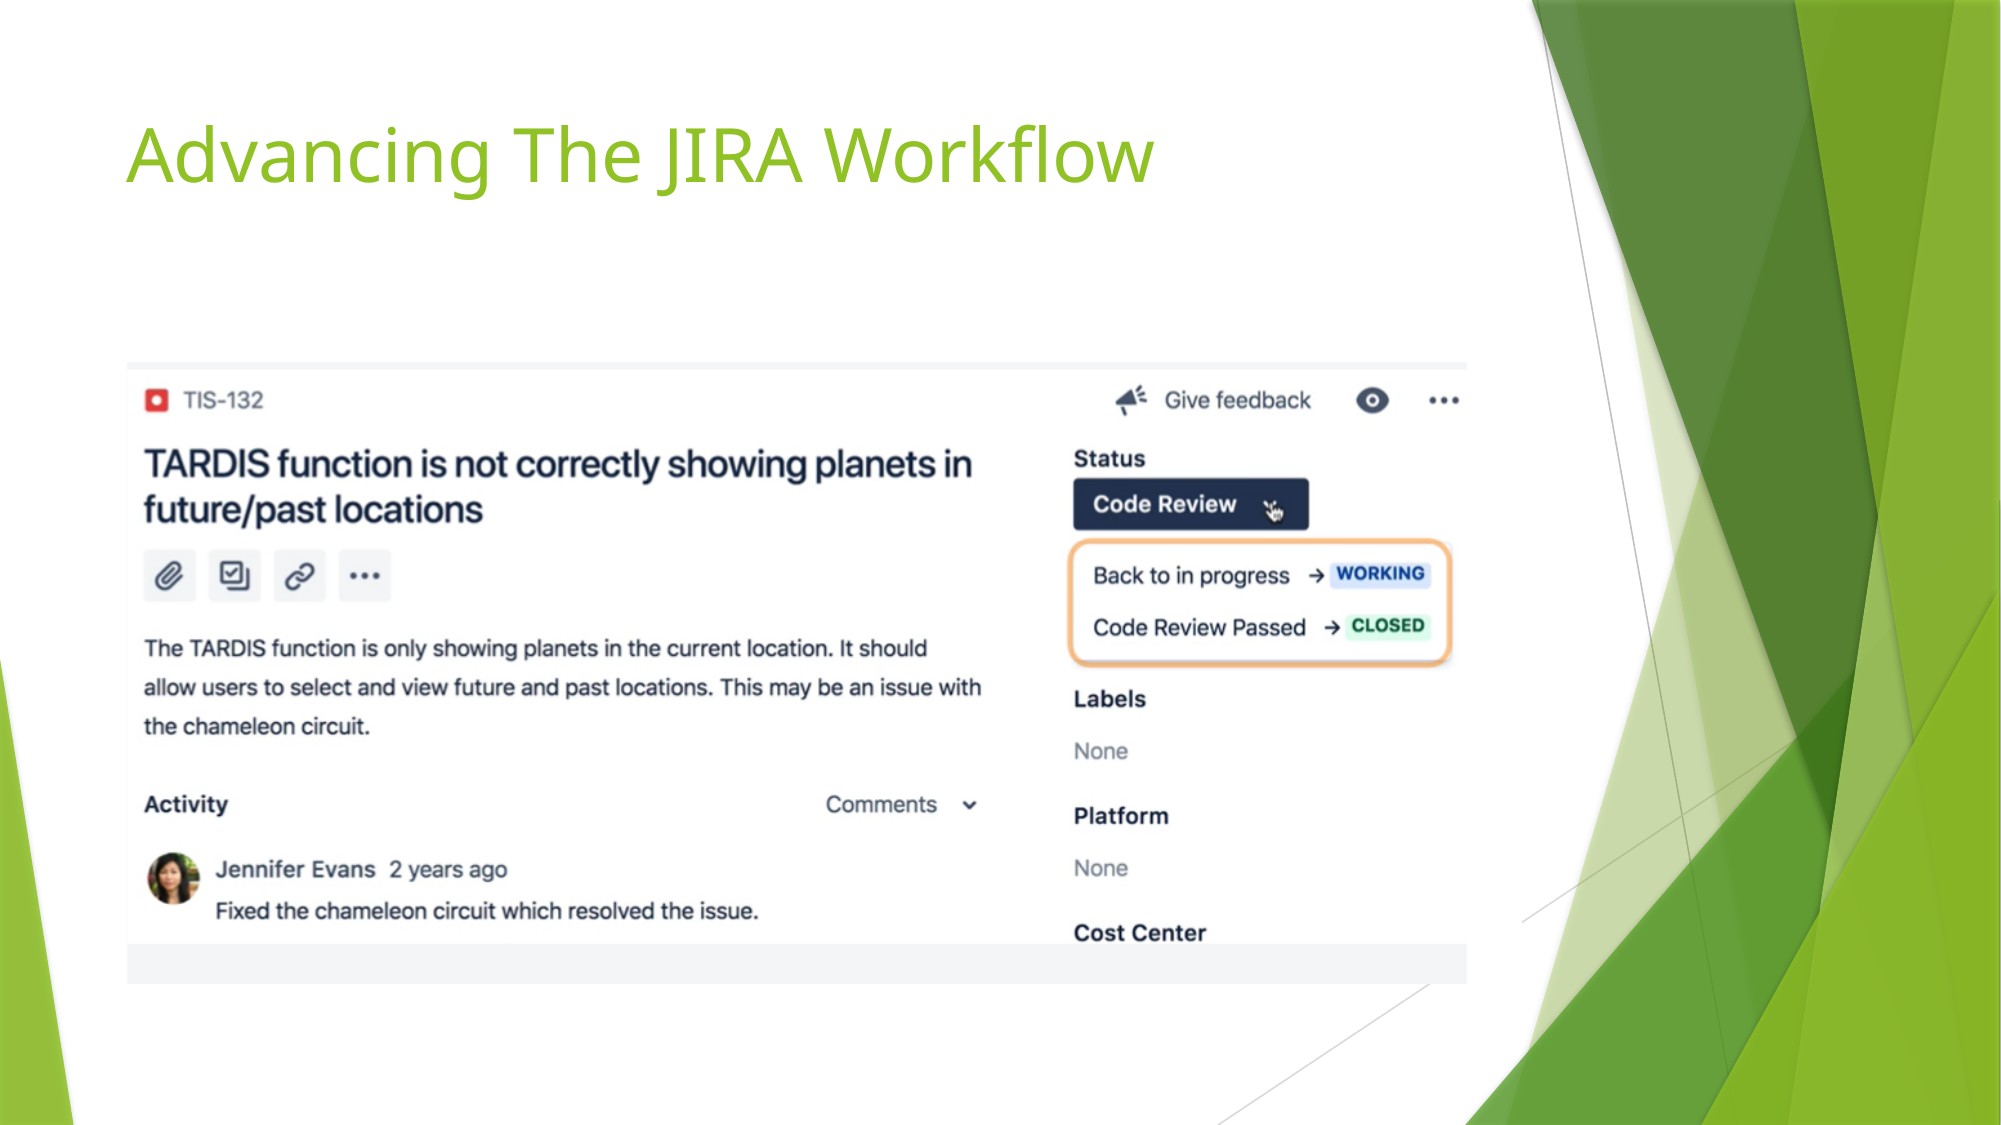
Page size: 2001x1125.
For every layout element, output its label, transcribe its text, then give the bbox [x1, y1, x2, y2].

title Advancing The JIRA Workflow [111, 99, 1522, 317]
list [110, 361, 1522, 984]
